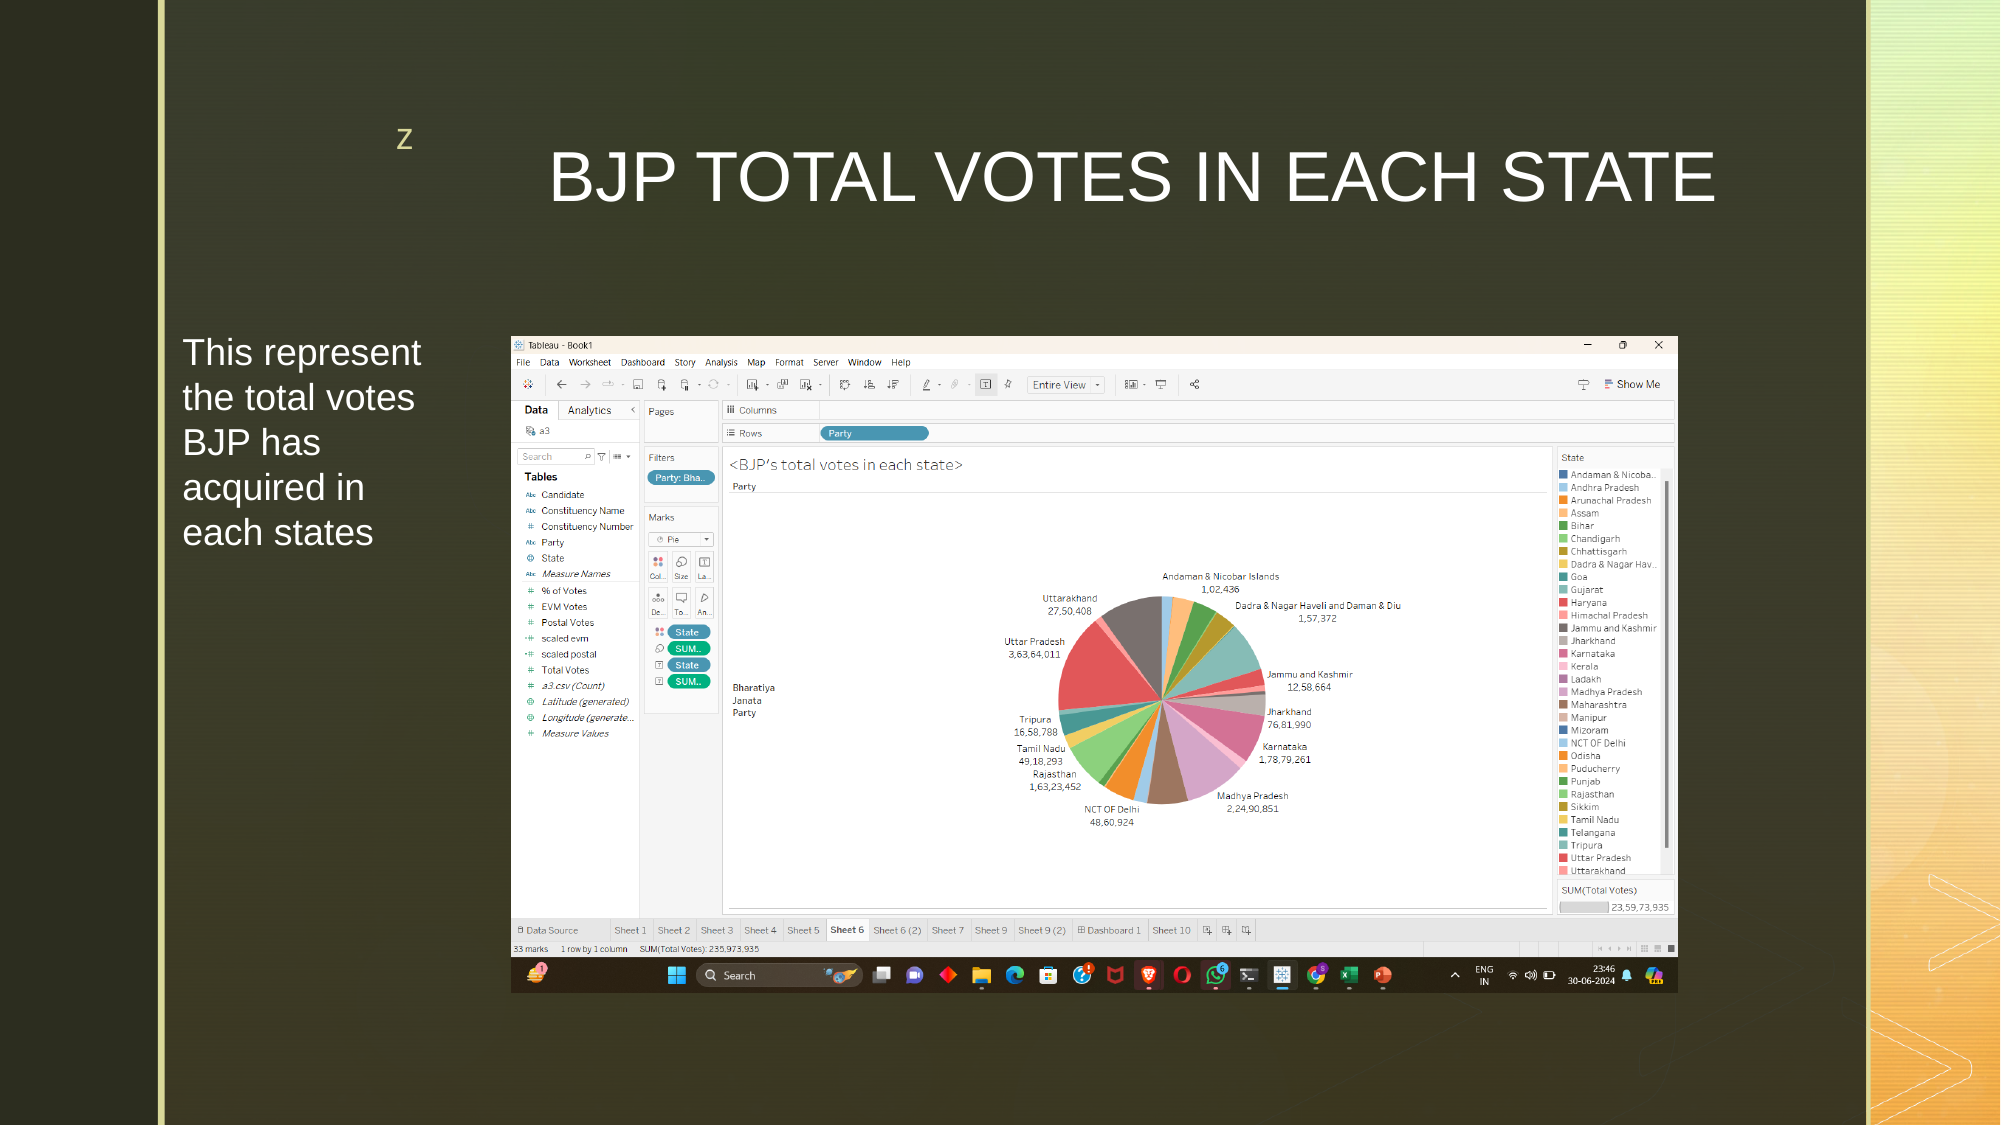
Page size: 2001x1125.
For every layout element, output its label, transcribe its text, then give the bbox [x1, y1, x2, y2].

title BJP TOTAL VOTES IN EACH STATE [428, 132, 1734, 310]
text_box This represent the total votes BJP has acquired in each states [167, 320, 438, 560]
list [511, 336, 1678, 993]
picture [1871, 0, 2001, 1125]
